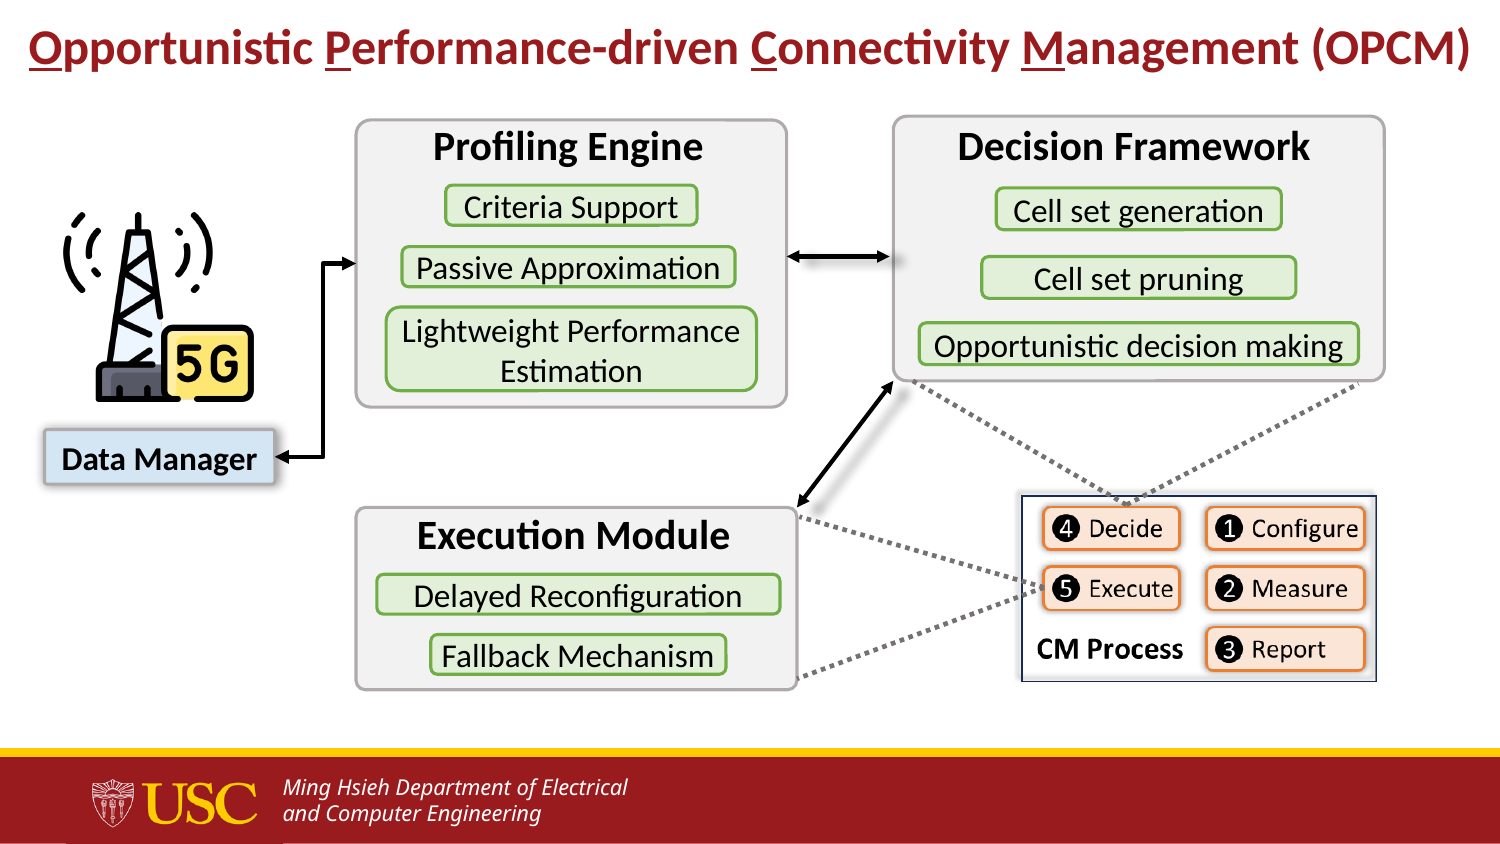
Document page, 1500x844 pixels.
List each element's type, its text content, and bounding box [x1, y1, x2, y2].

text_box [1128, 383, 1359, 506]
picture [1010, 483, 1385, 691]
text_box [799, 516, 1045, 587]
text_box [355, 118, 787, 408]
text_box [274, 263, 357, 458]
picture [66, 762, 283, 844]
text_box [355, 507, 797, 690]
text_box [796, 380, 894, 508]
text_box Data Manager [44, 429, 275, 485]
picture [63, 212, 254, 402]
text_box Delayed Reconfiguration [376, 574, 781, 615]
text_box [796, 587, 1045, 679]
text_box Execution Module [395, 507, 762, 554]
text_box Fallback Mechanism [430, 634, 726, 675]
title Opportunistic Performance-driven Connectivity Management (OPCM) [0, 14, 1500, 83]
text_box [912, 380, 1127, 506]
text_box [893, 115, 1385, 382]
